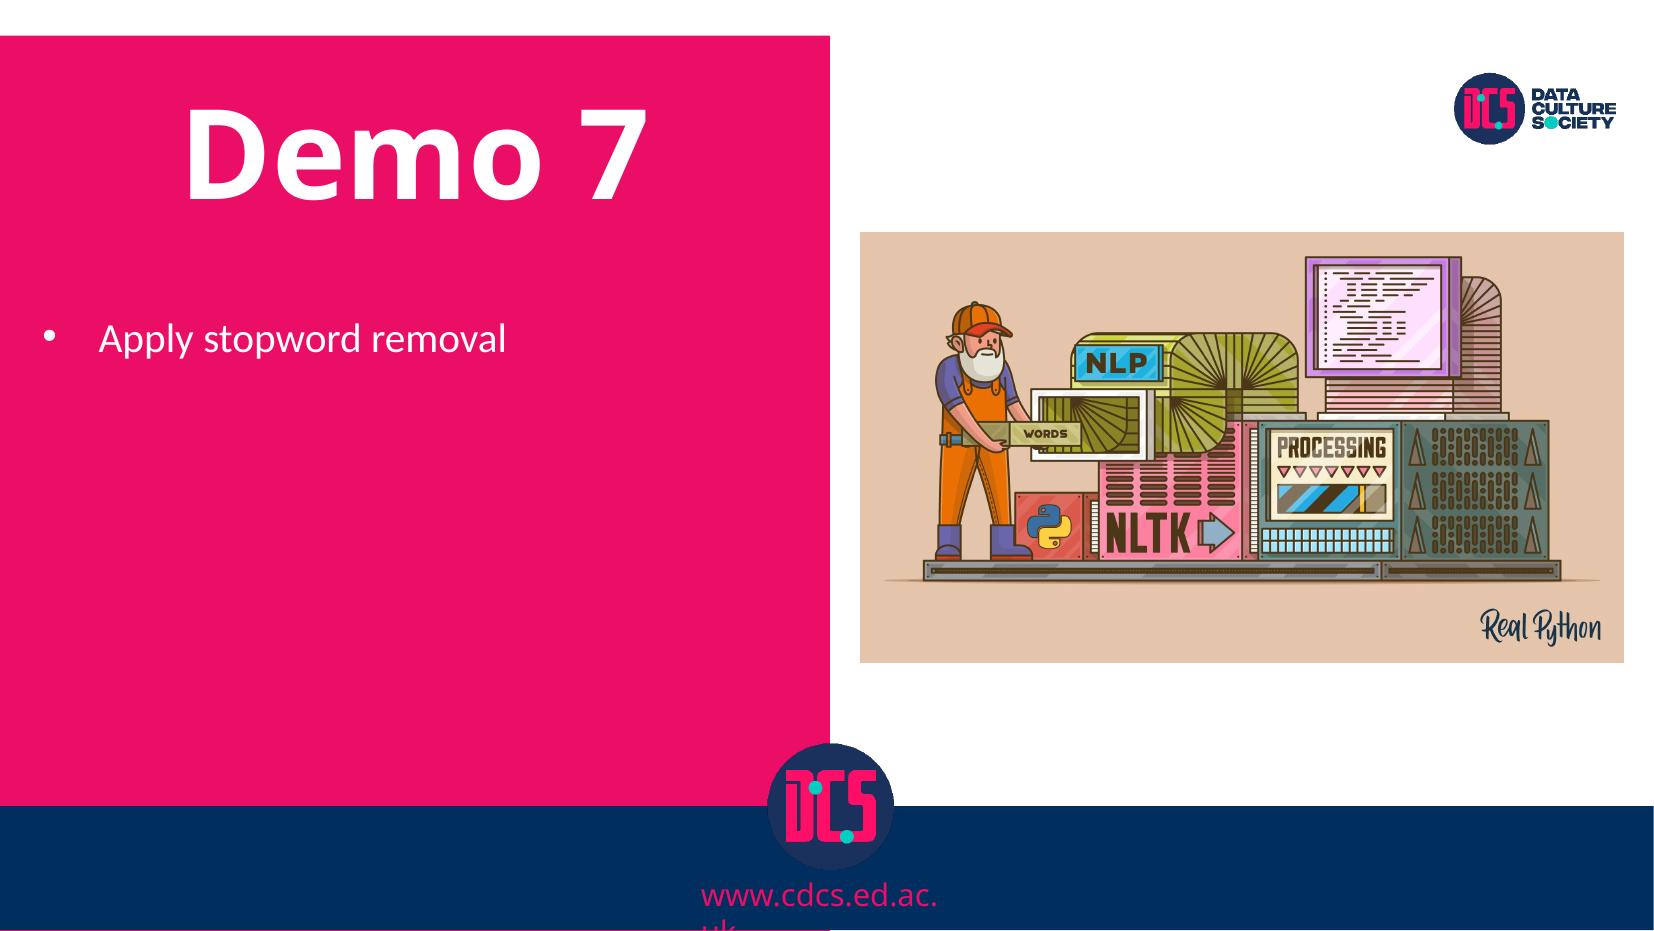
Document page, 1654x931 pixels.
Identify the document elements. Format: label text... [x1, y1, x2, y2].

picture [755, 732, 905, 881]
picture [860, 232, 1624, 663]
text_box www.cdcs.ed.ac.uk [686, 868, 968, 931]
text_box Apply stopword removal [29, 279, 830, 367]
text_box Demo 7 [54, 68, 776, 231]
text_box [0, 35, 831, 805]
text_box [0, 805, 755, 931]
picture [1444, 3, 1654, 214]
text_box [905, 805, 1654, 931]
